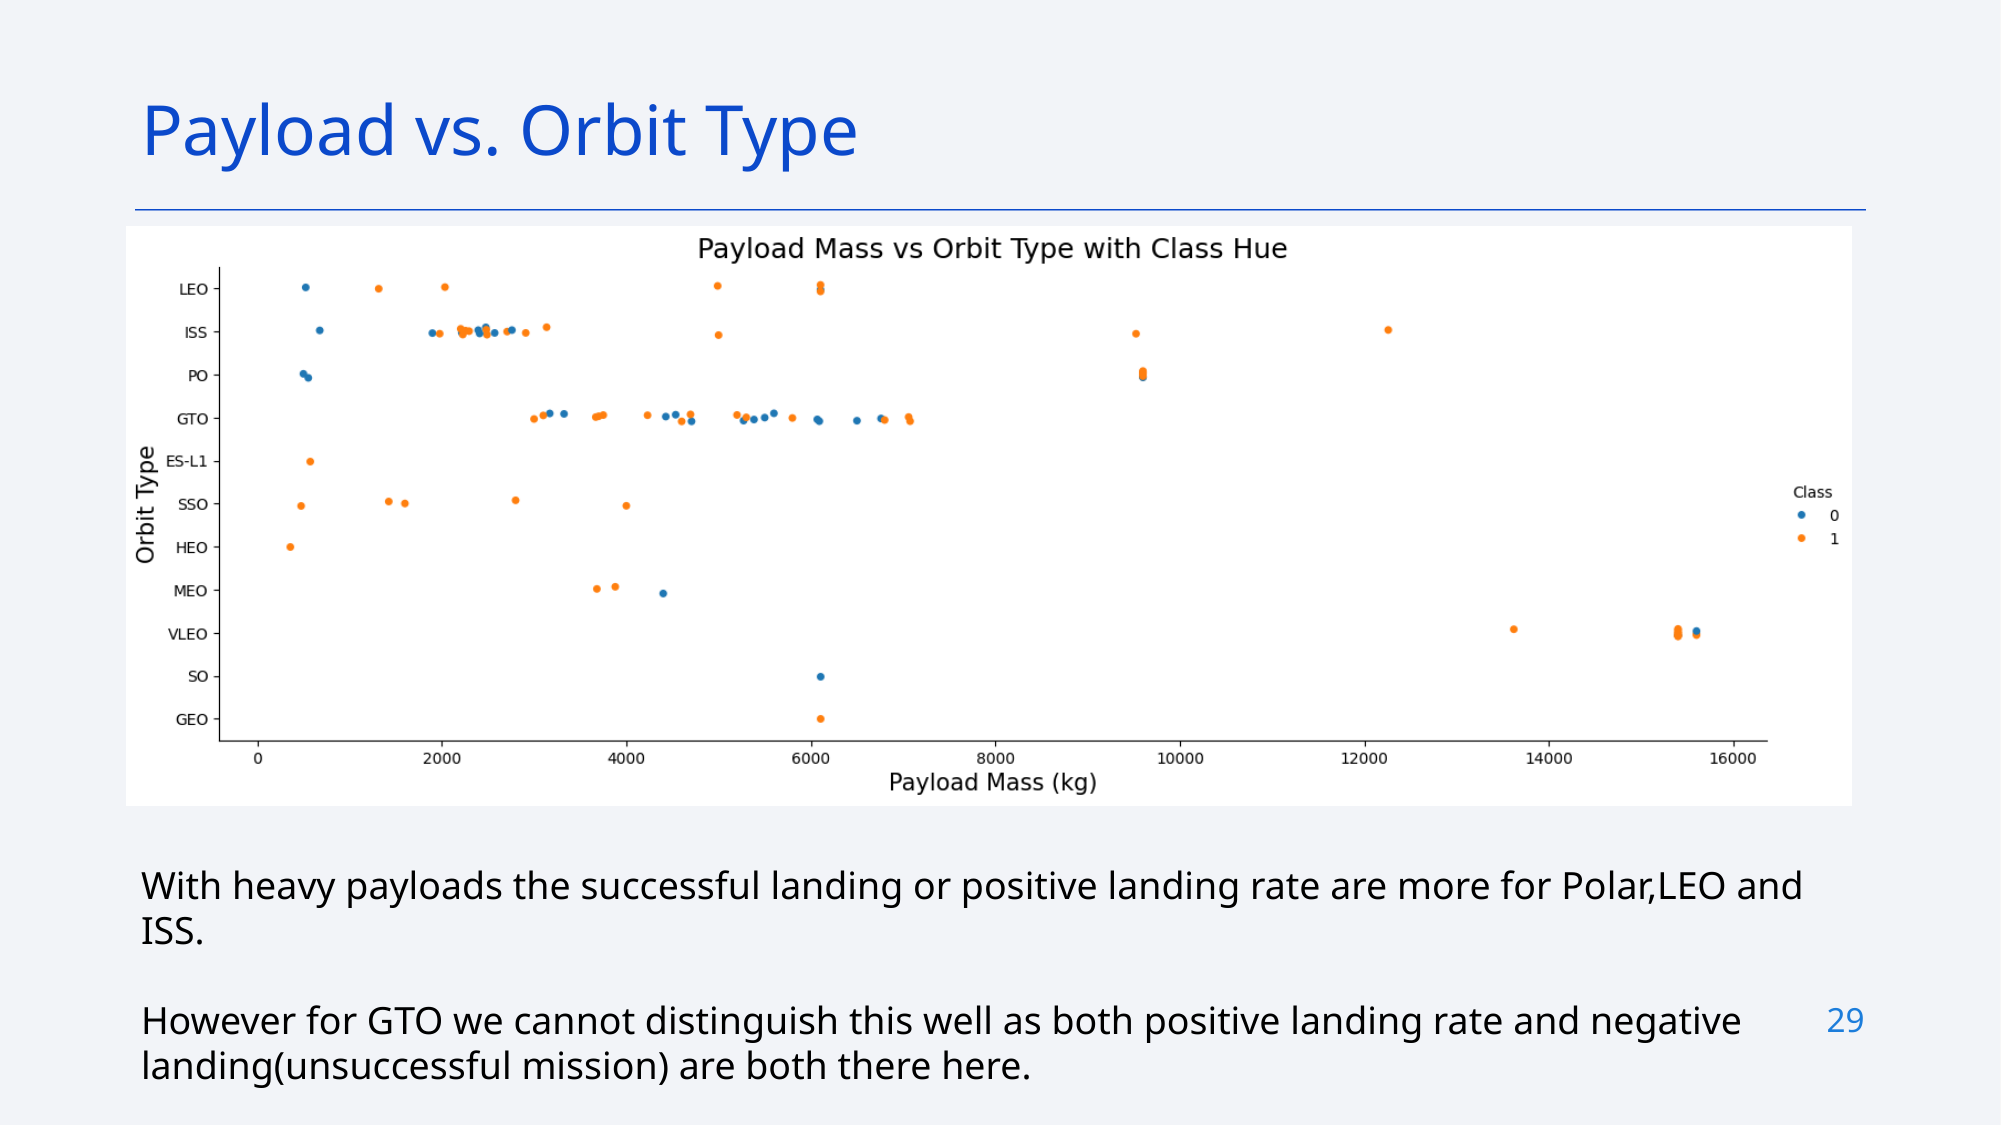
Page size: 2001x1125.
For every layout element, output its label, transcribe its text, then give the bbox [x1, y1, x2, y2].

picture [0, 0, 2001, 1125]
text_box Payload vs. Orbit Type [126, 88, 1852, 179]
slide_number 29 [1852, 988, 1880, 1055]
text_box With heavy payloads the successful landing or positive landing rate are more for Polar,LEO and ISS. However for GTO we cannot distinguish this well as both positive landing rate and negative landing(unsuccessful mission) are both there here. [126, 854, 1852, 1094]
